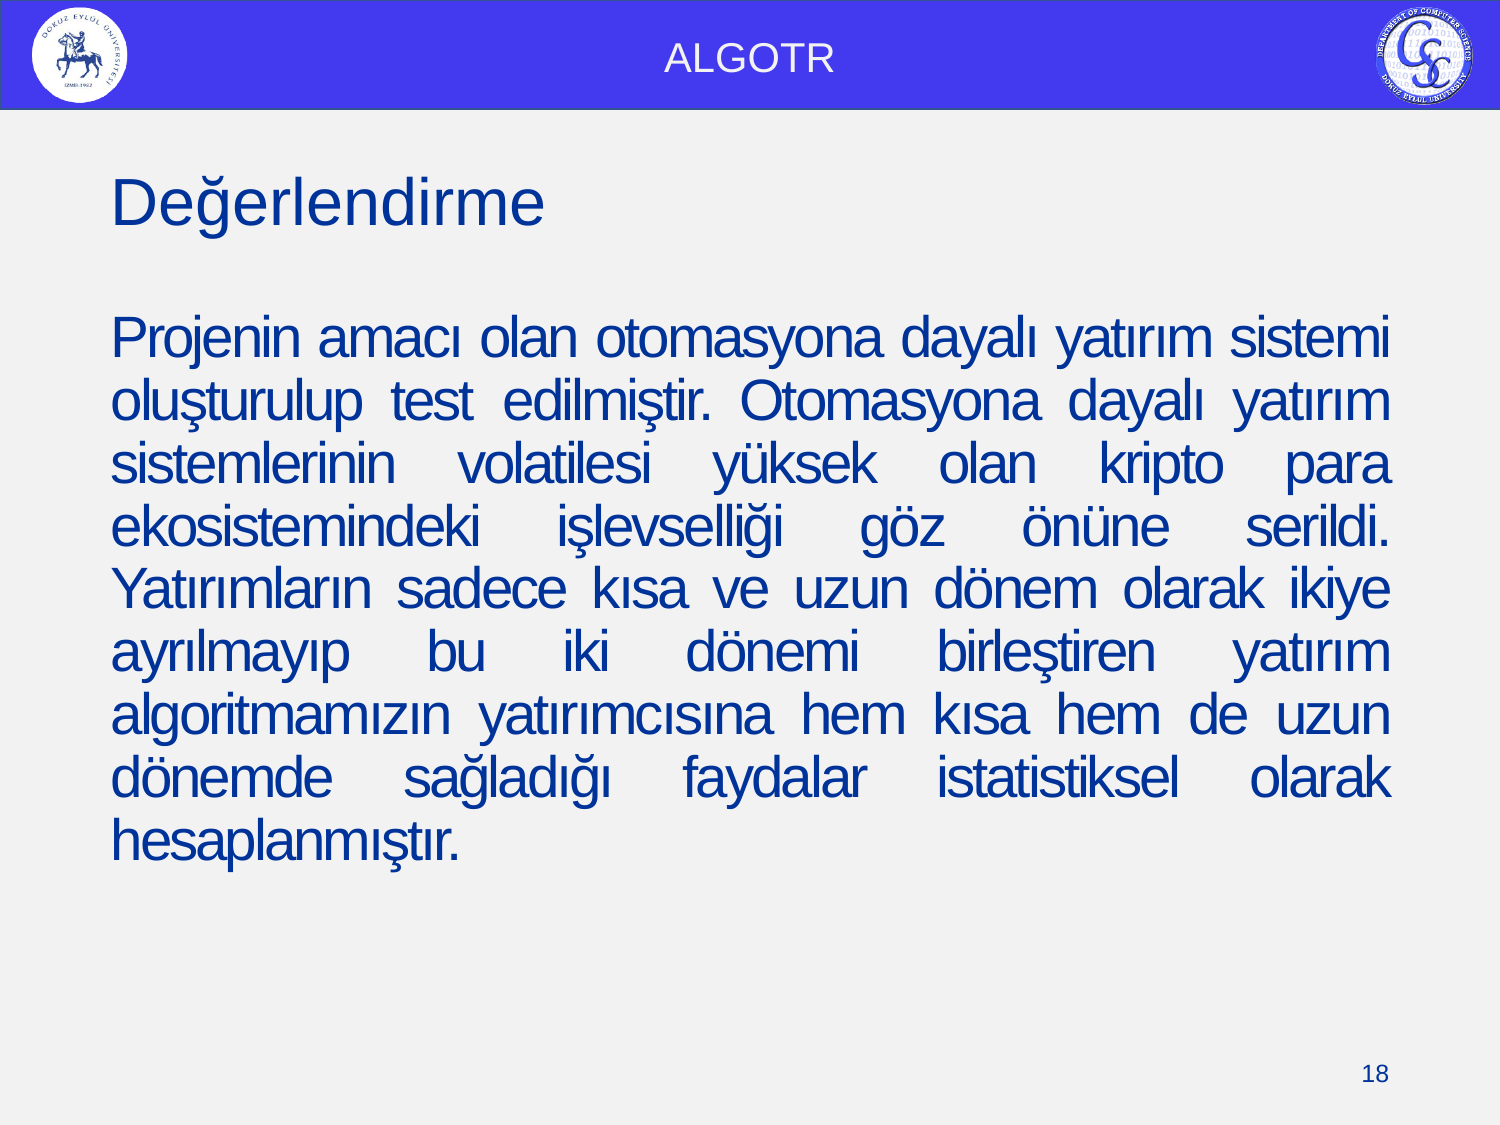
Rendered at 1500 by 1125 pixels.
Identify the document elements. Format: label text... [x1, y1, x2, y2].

text_box ALGOTR [307, 23, 1193, 89]
picture [1369, 3, 1479, 108]
picture [23, 3, 137, 113]
title Değerlendirme [102, 130, 1398, 278]
slide_number 18 [1351, 1050, 1398, 1095]
list Projenin amacı olan otomasyona dayalı yatırım sistemi oluşturulup test edilmiştir. Otomasyona dayalı yatırım sistemlerinin volatilesi yüksek olan kripto para ekosistemindeki işlevselliği göz önüne serildi. Yatırımların sadece kısa ve uzun dönem olarak ikiye ayrılmayıp bu iki dönemi birleştiren yatırım algoritmamızın yatırımcısına hem kısa hem de uzun dönemde sağladığı faydalar istatistiksel olarak hesaplanmıştır. [102, 298, 1398, 1014]
